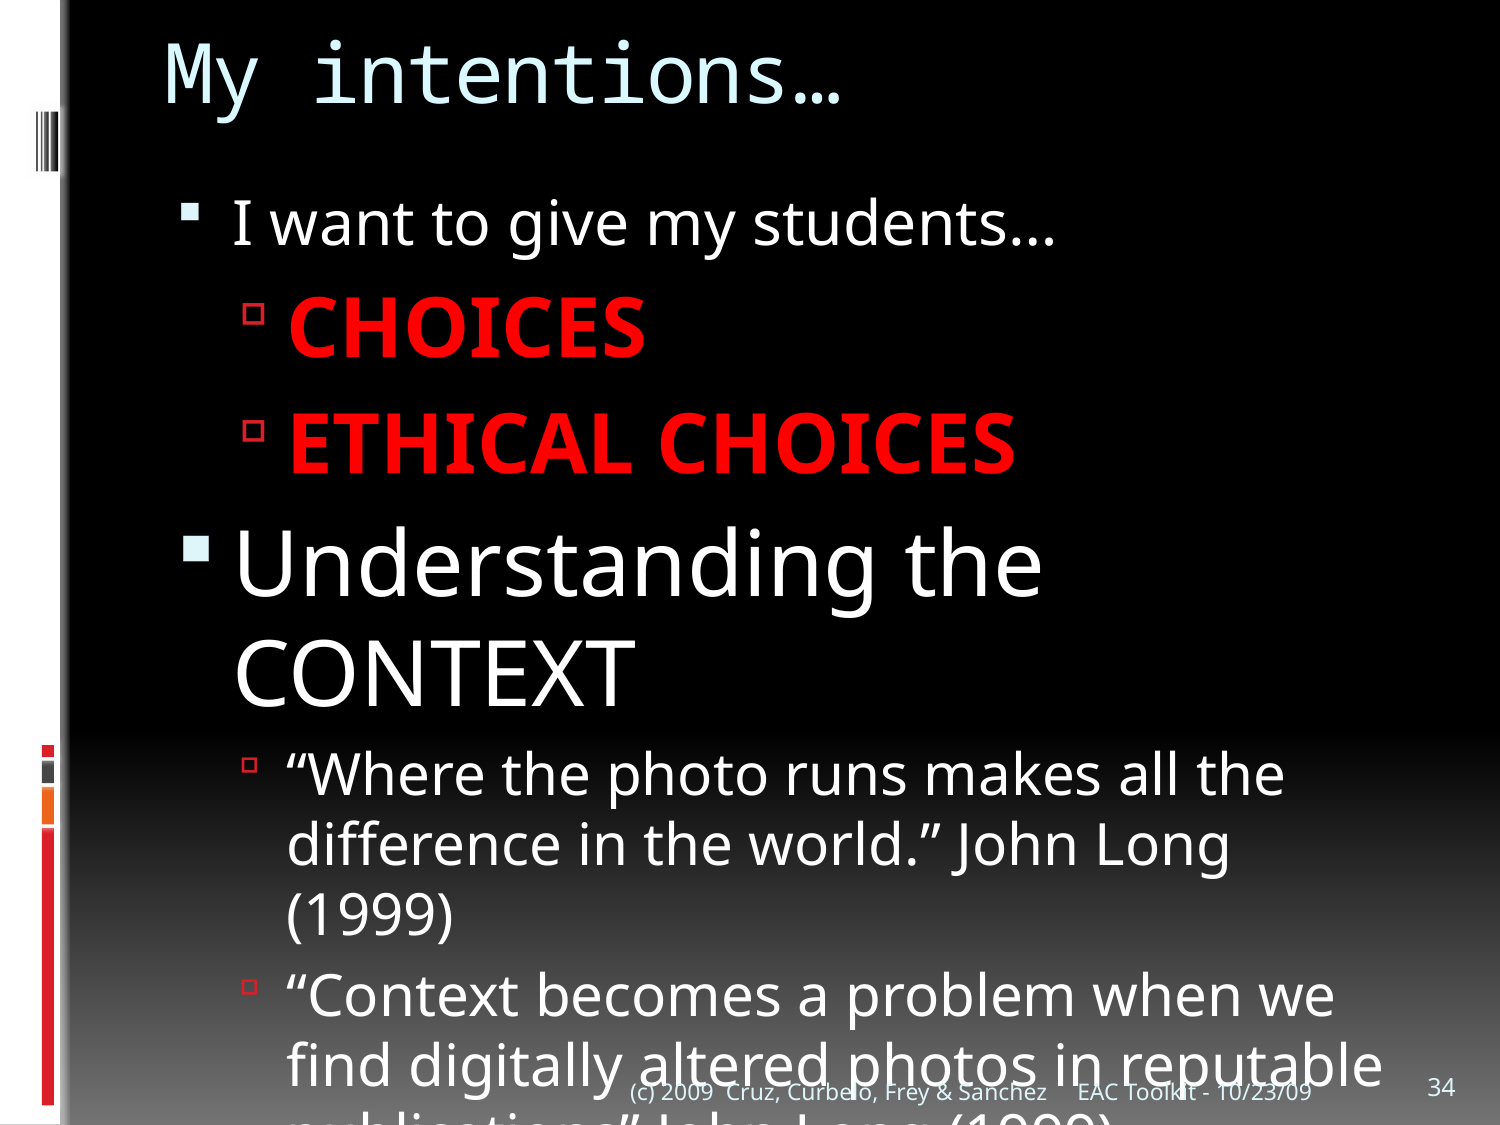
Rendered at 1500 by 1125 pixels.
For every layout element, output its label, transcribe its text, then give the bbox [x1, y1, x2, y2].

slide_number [1063, 1052, 1412, 1113]
list I want to give my students… CHOICES ETHICAL CHOICES Understanding the CONTEXT “Where the photo runs makes all the difference in the world.” John Long (1999) “Context becomes a problem when we find digitally altered photos in reputable publications” John Long (1999) [149, 174, 1426, 1043]
slide_number 34 [1412, 1052, 1488, 1113]
title My intentions… [150, 12, 1425, 163]
footer (c) 2009 Cruz, Curbelo, Frey & Sanchez [150, 1052, 1063, 1113]
